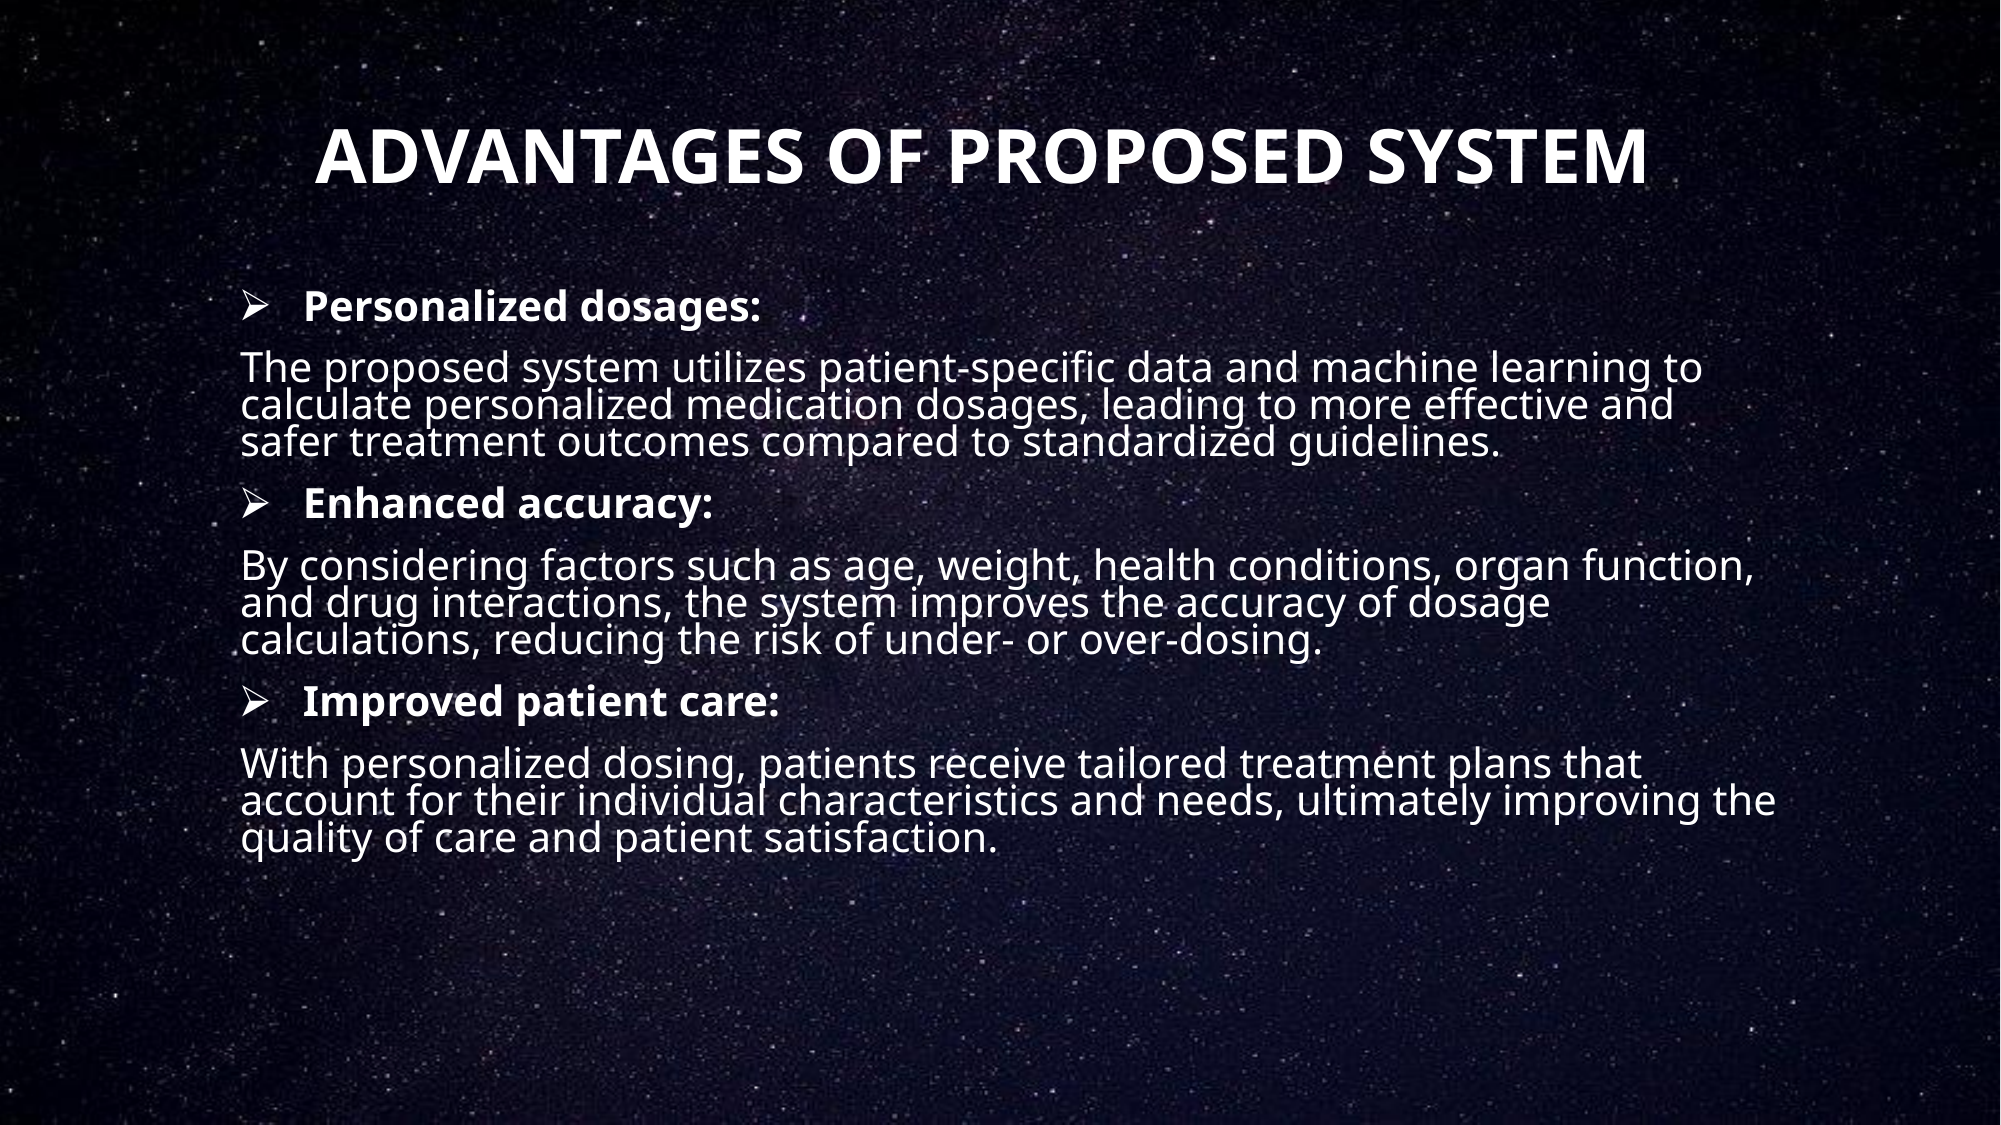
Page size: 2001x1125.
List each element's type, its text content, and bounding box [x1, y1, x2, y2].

list Personalized dosages: The proposed system utilizes patient-specific data and machine learning to calculate personalized medication dosages, leading to more effective and safer treatment outcomes compared to standardized guidelines. Enhanced accuracy: By considering factors such as age, weight, health conditions, organ function, and drug interactions, the system improves the accuracy of dosage calculations, reducing the risk of under- or over-dosing. Improved patient care: With personalized dosing, patients receive tailored treatment plans that account for their individual characteristics and needs, ultimately improving the quality of care and patient satisfaction. [225, 283, 1800, 872]
title ADVANTAGES OF PROPOSED SYSTEM [300, 112, 1875, 357]
picture [0, 0, 2001, 1125]
